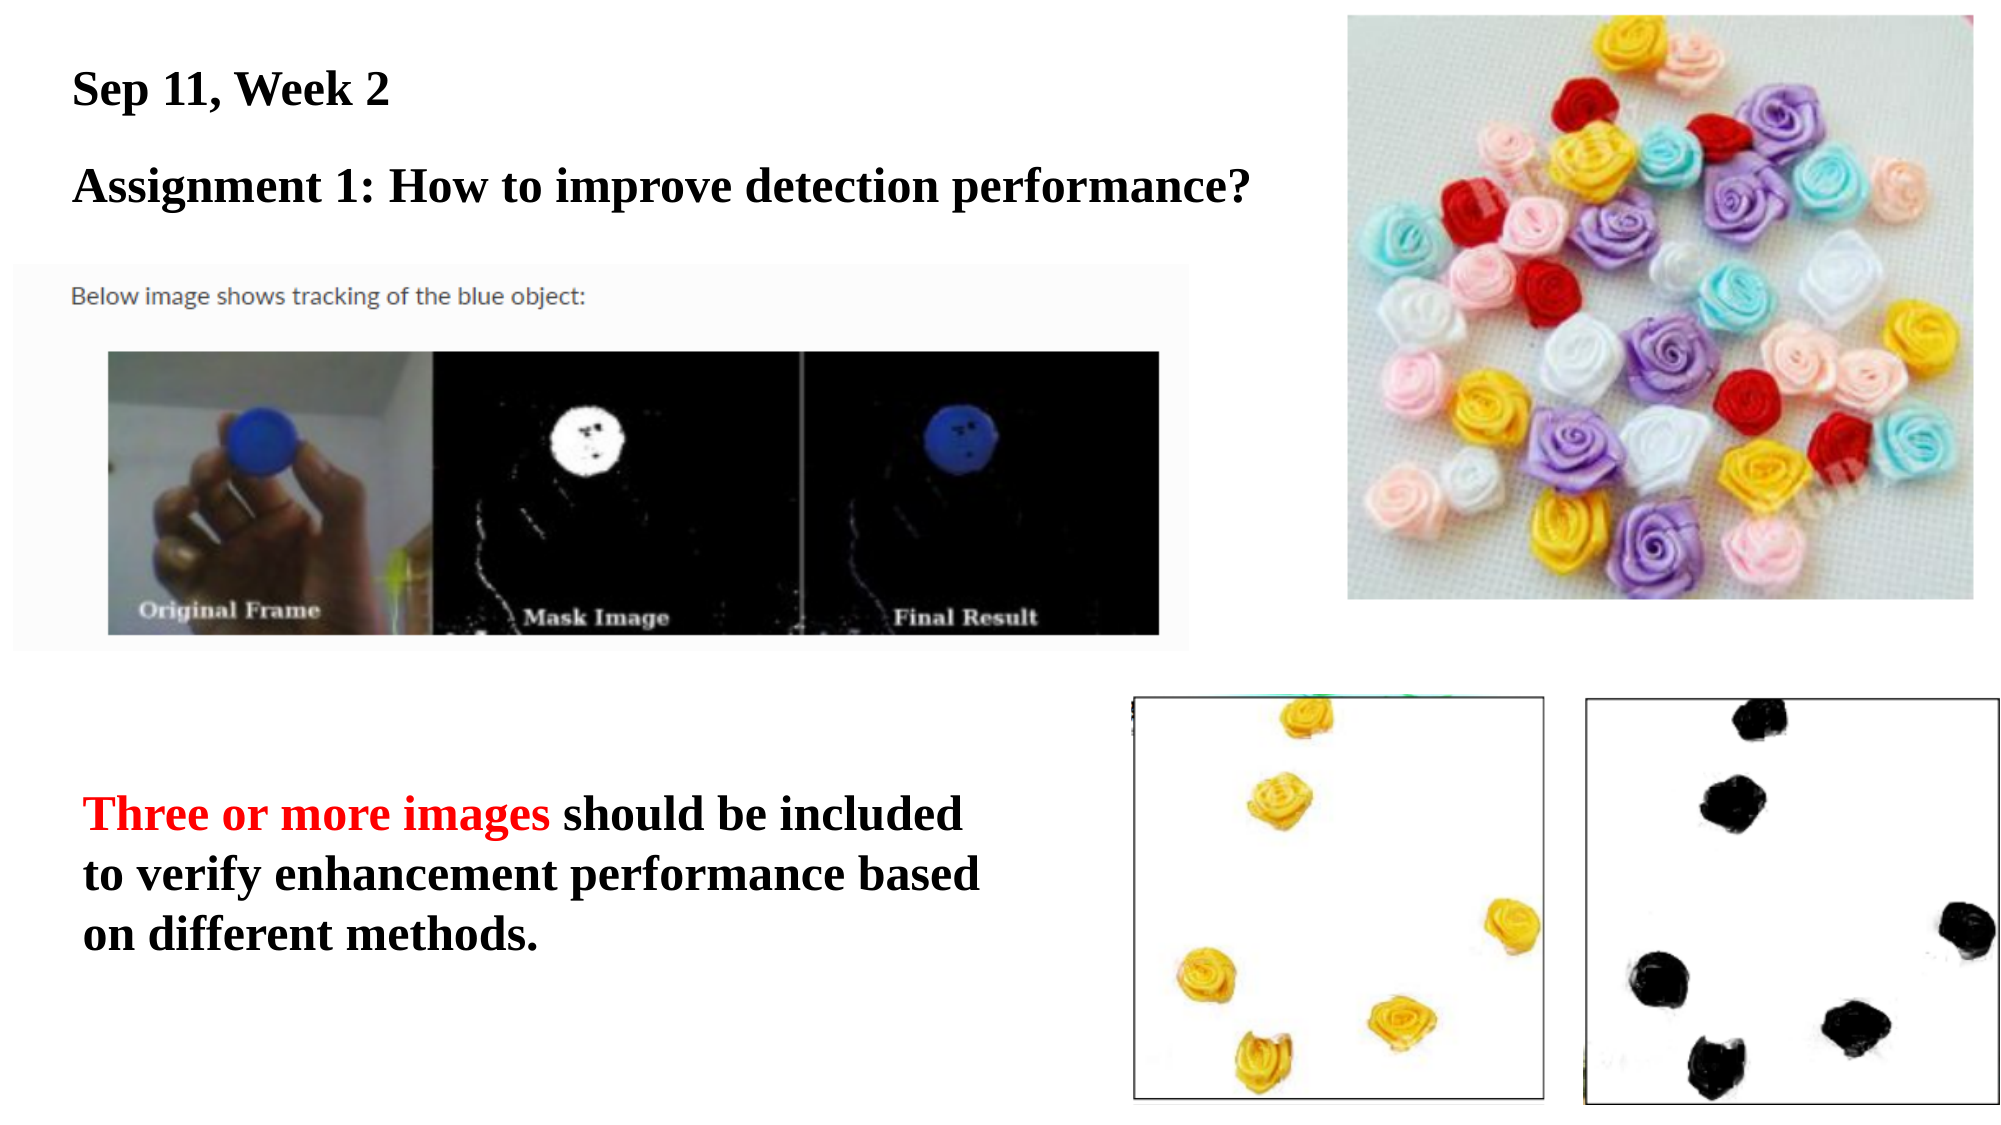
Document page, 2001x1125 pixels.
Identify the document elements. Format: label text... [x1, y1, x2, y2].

picture [1582, 694, 2000, 1106]
text_box Three or more images should be included to verify enhancement performance based on different methods. [67, 773, 1019, 969]
text_box Sep 11, Week 2 [57, 48, 708, 124]
picture [1301, 0, 2000, 640]
picture [12, 263, 1189, 651]
text_box Assignment 1: How to improve detection performance? [57, 144, 1292, 220]
picture [1130, 693, 1545, 1106]
